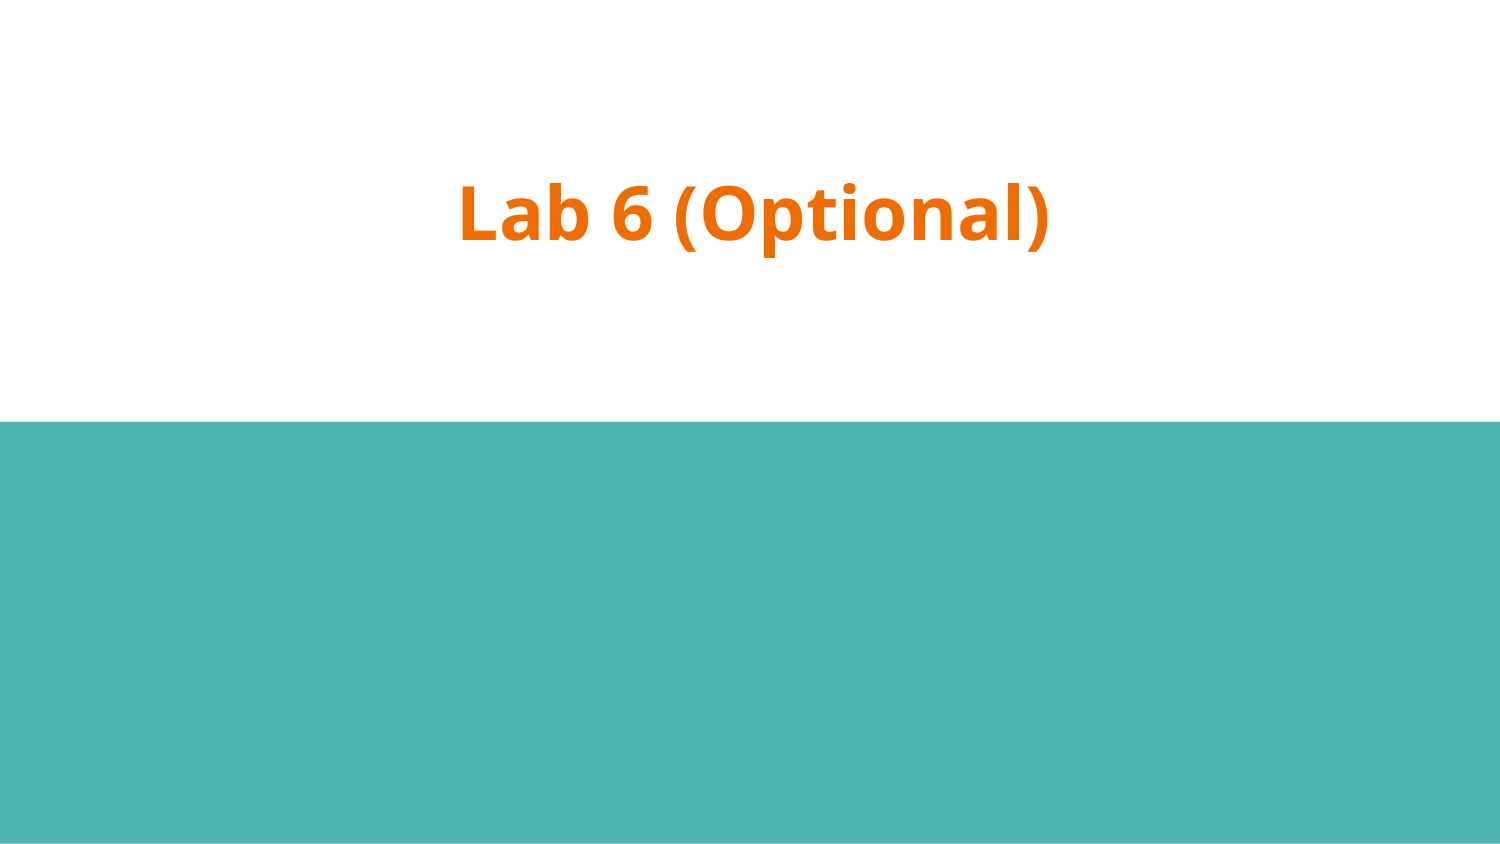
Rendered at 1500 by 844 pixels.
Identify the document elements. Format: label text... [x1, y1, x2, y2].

title Lab 6 (Optional) [51, 133, 1458, 289]
